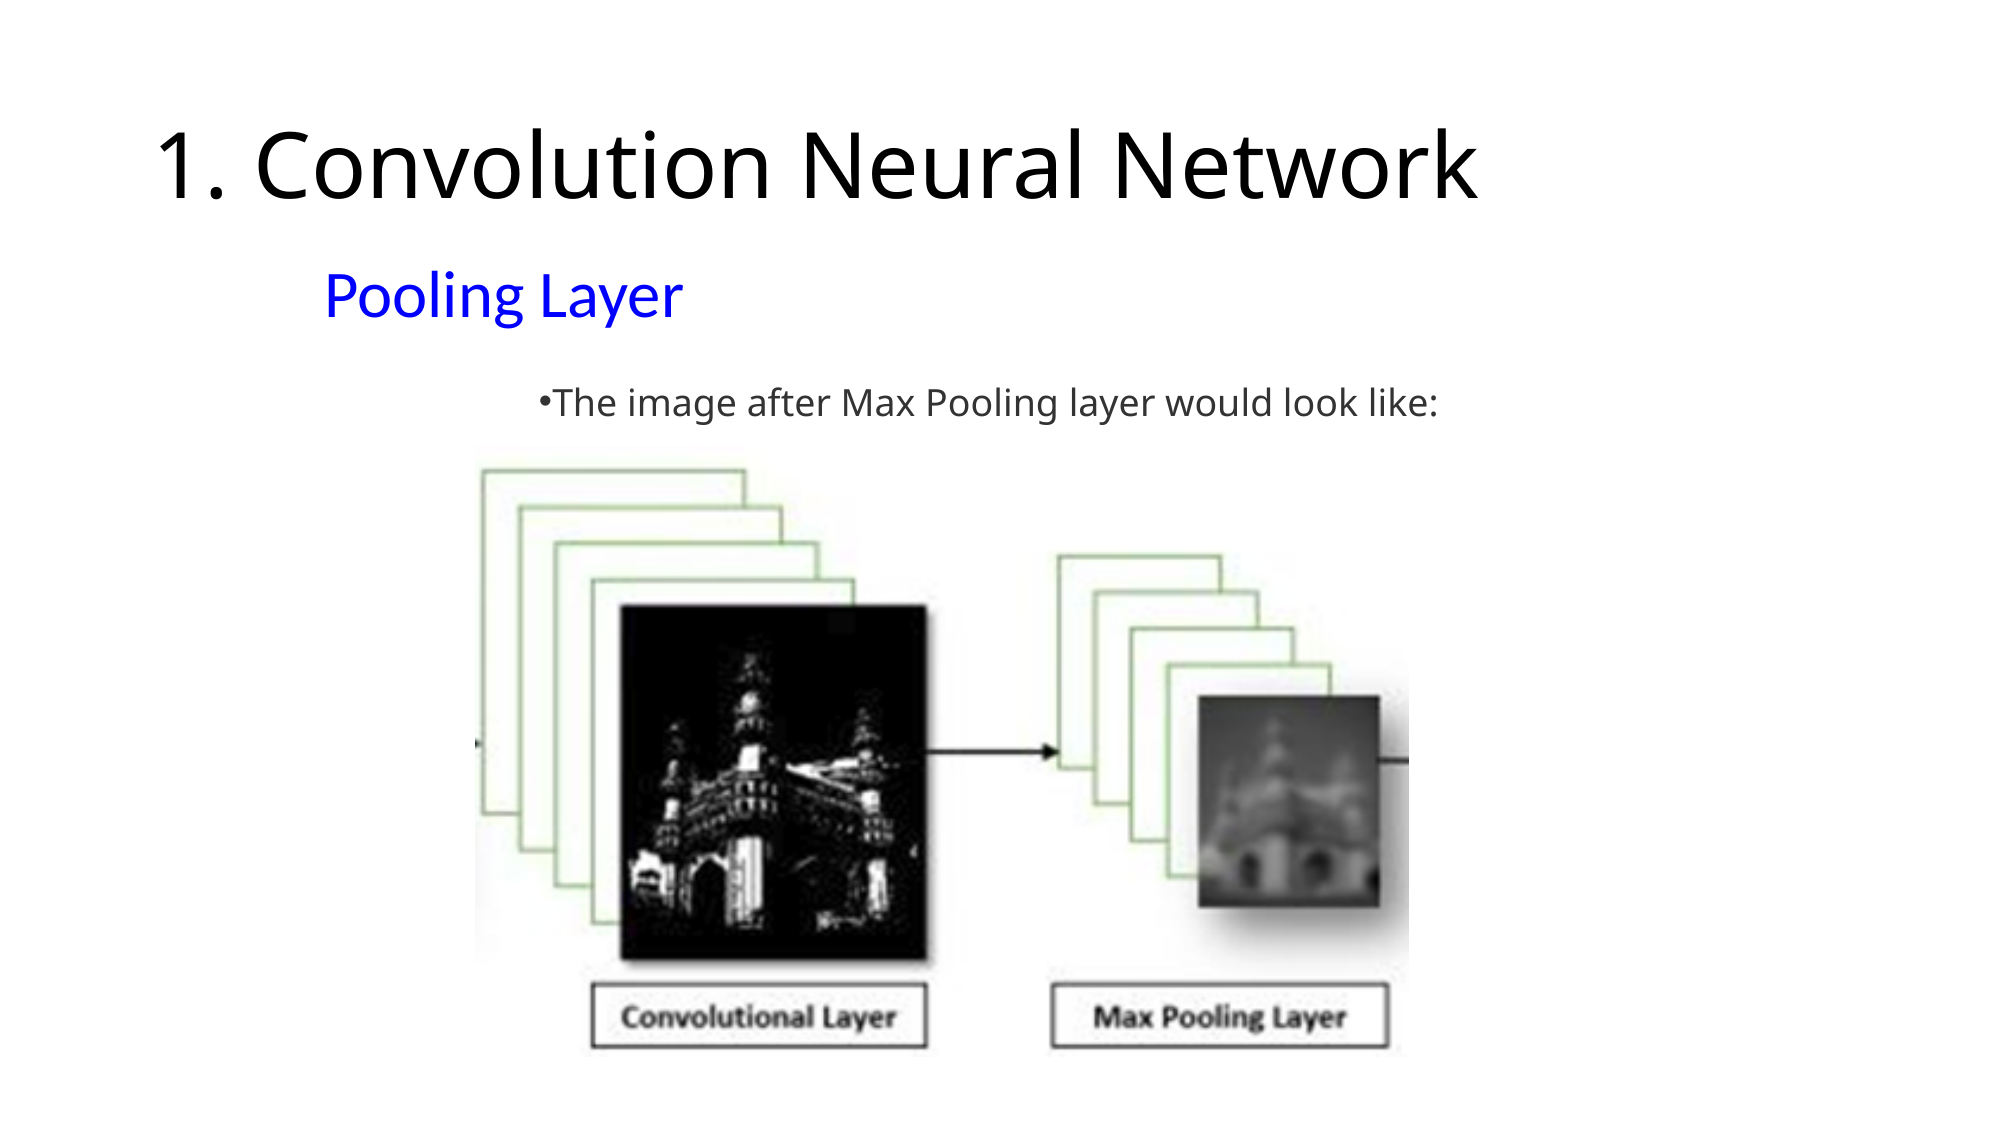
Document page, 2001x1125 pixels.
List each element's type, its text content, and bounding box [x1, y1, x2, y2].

picture [475, 446, 1409, 1057]
text_box The image after Max Pooling layer would look like: [524, 371, 1525, 521]
title 1. Convolution Neural Network [137, 59, 1863, 278]
text_box Pooling Layer [309, 243, 1782, 339]
